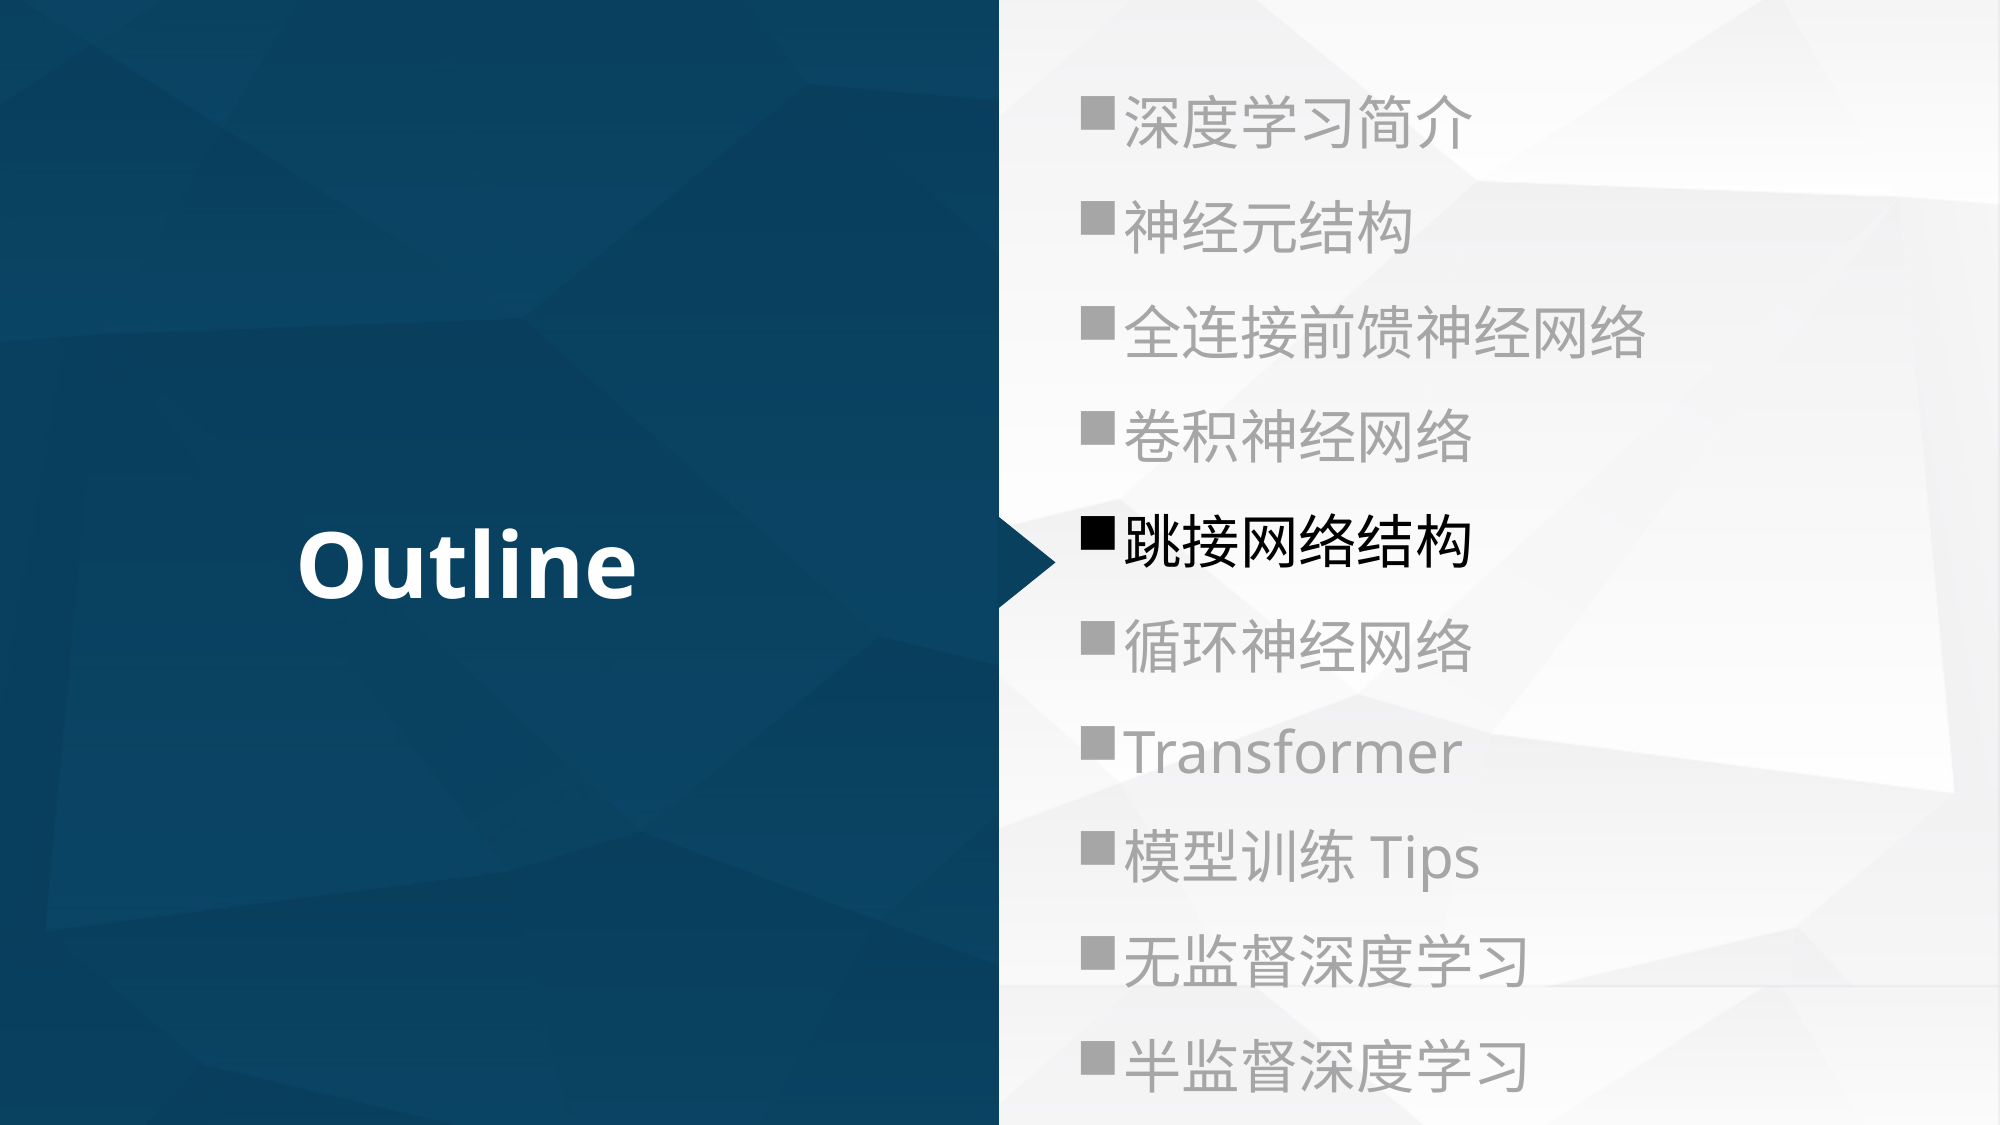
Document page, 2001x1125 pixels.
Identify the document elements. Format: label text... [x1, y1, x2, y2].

text_box [996, 515, 1056, 610]
picture [0, 0, 2000, 1125]
text_box Outline [281, 499, 655, 624]
text_box 深度学习简介 神经元结构 全连接前馈神经网络 卷积神经网络 跳接网络结构 循环神经网络 Transformer 模型训练Tips 无监督深度学习 半监督深度学习 [1062, 43, 1895, 1108]
